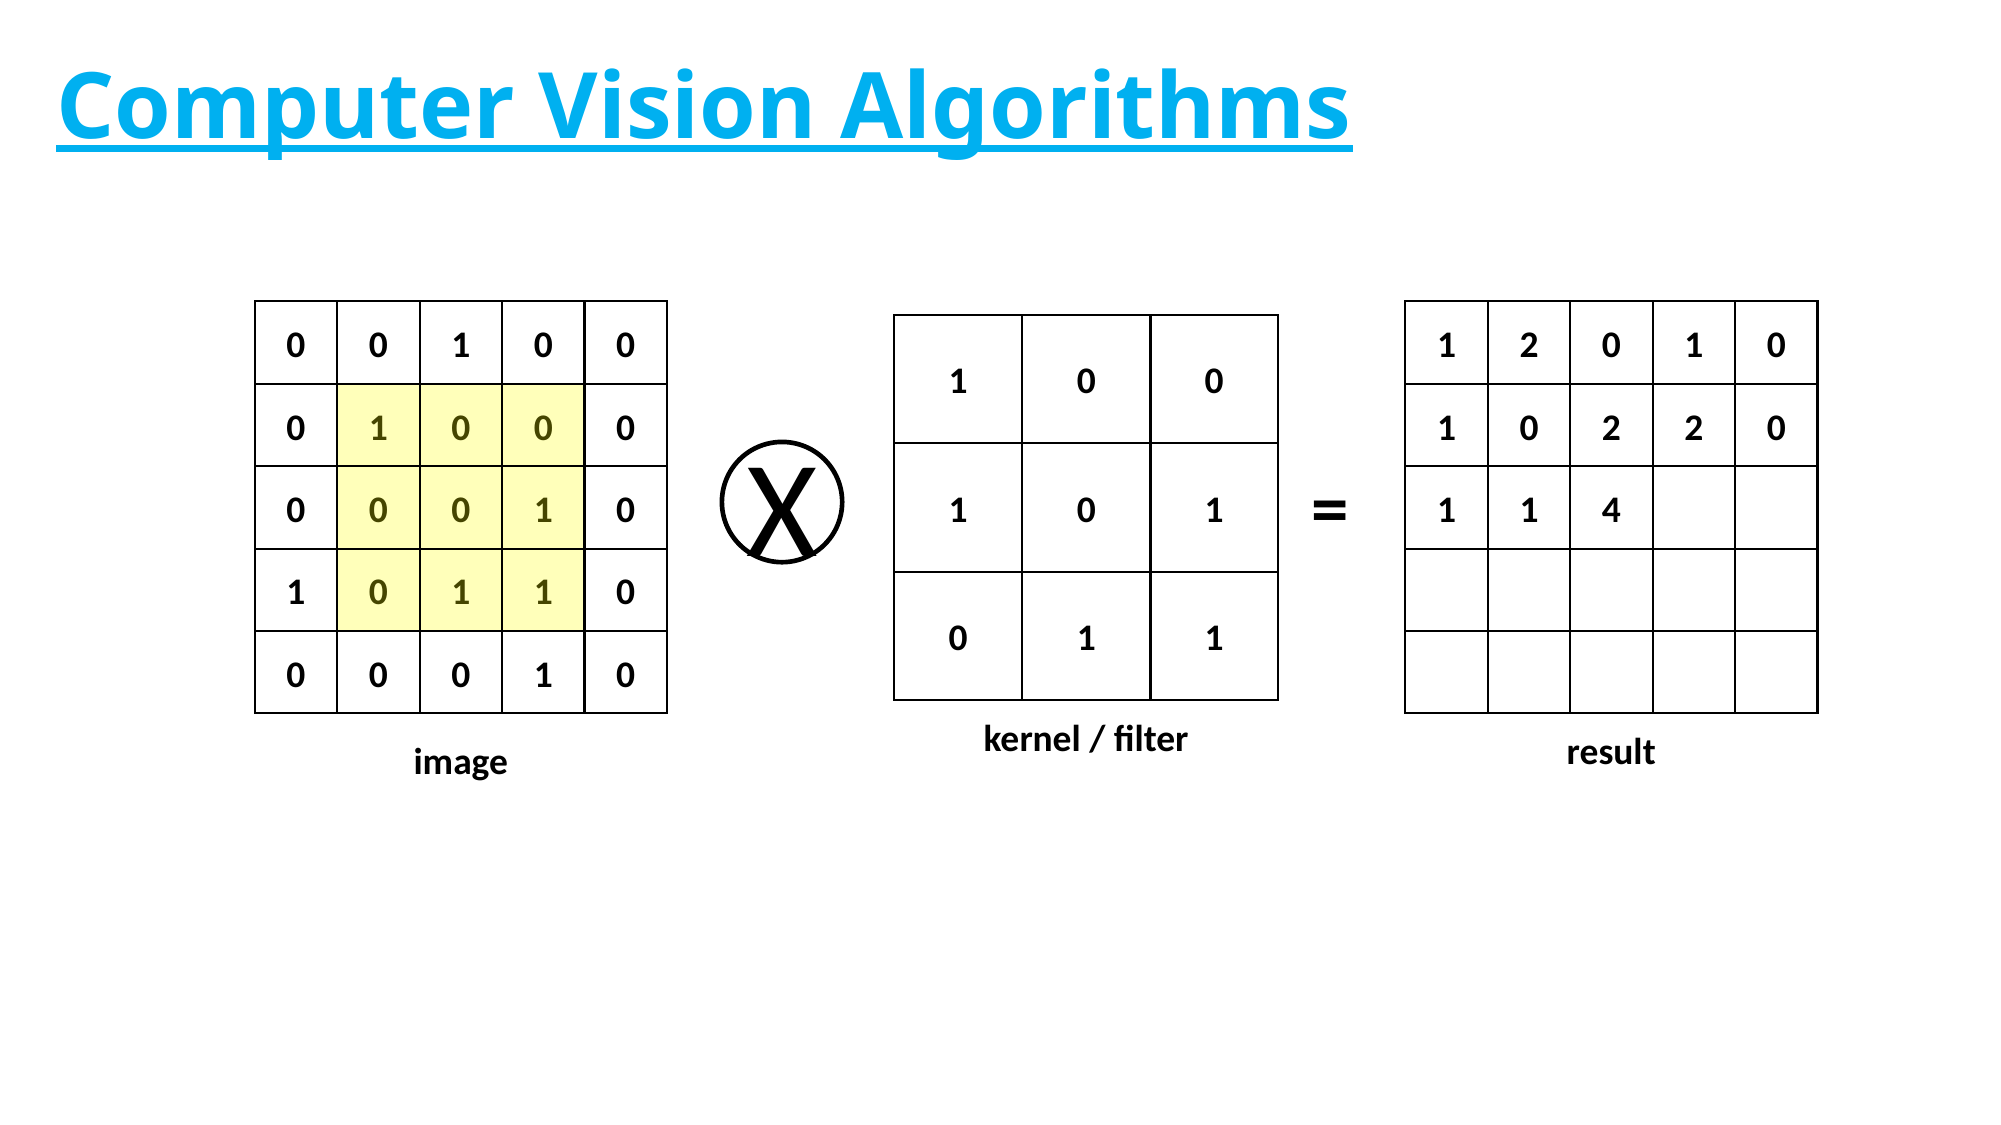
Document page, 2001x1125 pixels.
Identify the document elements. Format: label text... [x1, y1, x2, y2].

text_box 0 [1021, 314, 1149, 442]
text_box [1569, 548, 1652, 630]
text_box [336, 383, 419, 465]
text_box 0 [1569, 300, 1652, 383]
title Computer Vision Algorithms [41, 0, 1767, 218]
text_box [1487, 548, 1569, 630]
text_box 1 [1487, 467, 1569, 548]
text_box 0 [586, 548, 668, 630]
text_box [419, 383, 501, 465]
text_box [336, 465, 419, 548]
text_box 1 [254, 548, 336, 630]
text_box 0 [893, 571, 1021, 701]
text_box 0 [336, 300, 419, 383]
text_box [501, 383, 586, 465]
text_box 1 [1149, 571, 1279, 701]
text_box [1569, 630, 1652, 714]
text_box 1 [893, 442, 1021, 571]
text_box 0 [1149, 314, 1279, 442]
text_box [1734, 465, 1819, 548]
text_box [1652, 548, 1734, 630]
text_box [501, 548, 586, 632]
text_box [419, 548, 501, 632]
text_box 0 [254, 630, 336, 714]
text_box [1734, 548, 1819, 630]
text_box [1487, 630, 1569, 714]
text_box [419, 465, 501, 548]
text_box [1652, 465, 1734, 548]
text_box 0 [254, 465, 336, 548]
text_box 2 [1487, 300, 1569, 383]
text_box 0 [584, 300, 668, 383]
text_box 0 [1734, 300, 1819, 383]
text_box [1652, 630, 1734, 714]
text_box 1 [1404, 300, 1487, 383]
text_box [1734, 630, 1819, 714]
text_box 0 [1734, 383, 1819, 465]
text_box 0 [584, 630, 668, 714]
text_box 2 [1571, 383, 1652, 465]
text_box = [1296, 452, 1364, 557]
text_box kernel / filter [968, 706, 1204, 767]
text_box [336, 548, 419, 632]
text_box 0 [419, 632, 501, 714]
text_box 1 [501, 632, 584, 714]
text_box 0 [501, 300, 584, 383]
text_box 0 [1021, 442, 1149, 571]
text_box image [398, 729, 524, 790]
text_box result [1551, 719, 1671, 780]
text_box 1 [419, 300, 501, 383]
text_box 4 [1569, 465, 1652, 548]
text_box 1 [1404, 383, 1487, 465]
text_box 0 [254, 383, 336, 465]
text_box 1 [1652, 300, 1734, 383]
text_box 1 [1021, 571, 1149, 701]
text_box [1404, 548, 1487, 630]
text_box [833, 468, 844, 536]
text_box 0 [586, 383, 668, 465]
text_box 2 [1652, 383, 1734, 465]
text_box X [731, 411, 833, 591]
text_box 1 [1149, 442, 1279, 571]
text_box 1 [893, 314, 1021, 442]
text_box 0 [1487, 383, 1571, 467]
text_box [1404, 630, 1487, 714]
text_box 0 [336, 632, 419, 714]
text_box [720, 468, 731, 536]
text_box [501, 465, 586, 548]
text_box 1 [1404, 465, 1487, 548]
text_box 0 [254, 300, 336, 383]
text_box 0 [586, 465, 668, 548]
